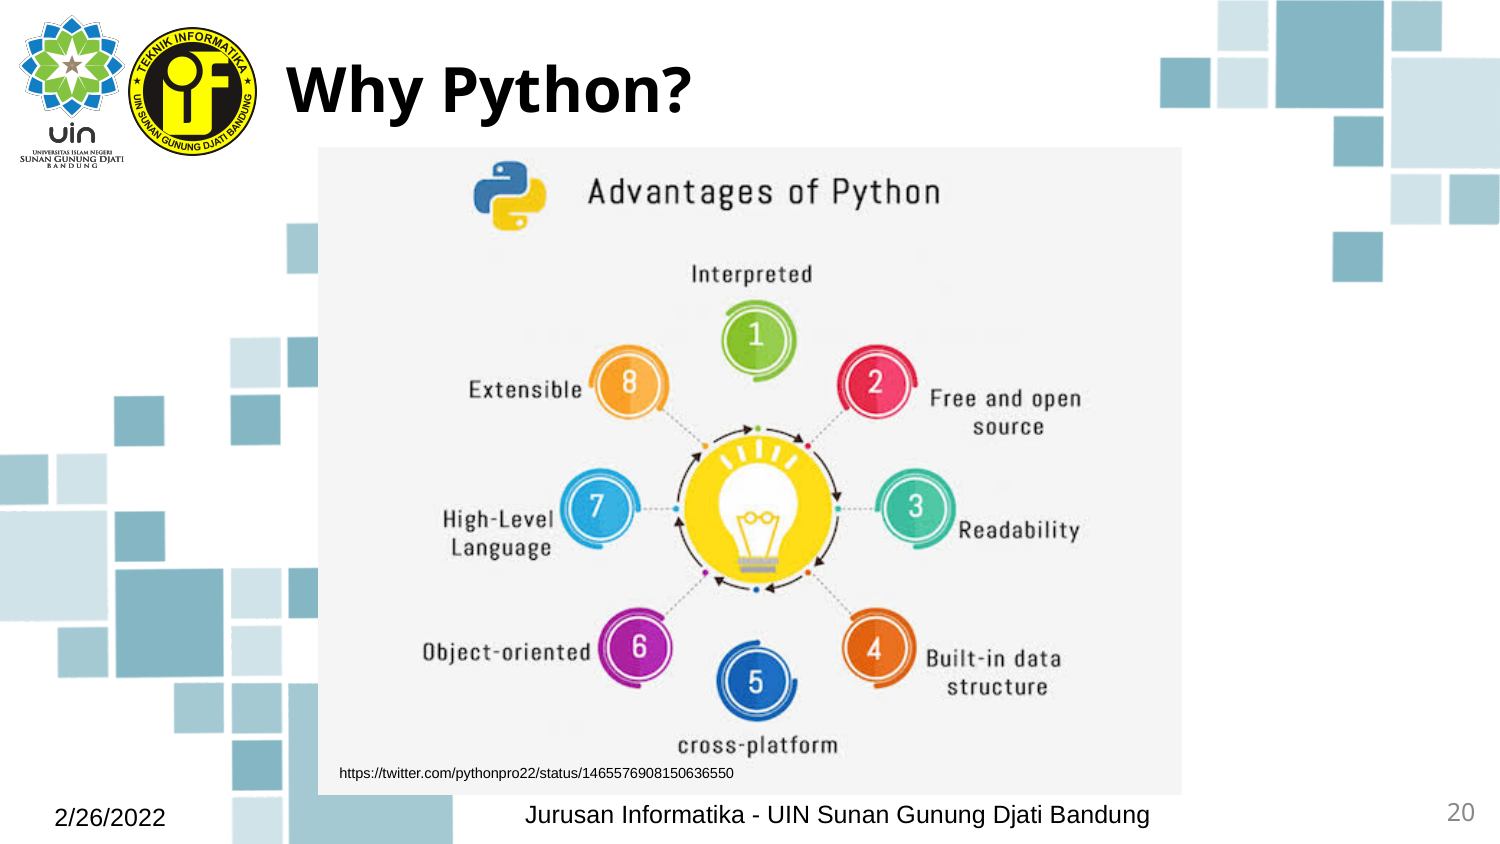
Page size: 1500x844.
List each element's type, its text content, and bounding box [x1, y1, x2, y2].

picture [128, 27, 257, 156]
footer Jurusan Informatika - UIN Sunan Gunung Djati Bandung [488, 801, 1189, 825]
title Why Python? [279, 27, 917, 148]
picture [19, 15, 125, 168]
slide_number ‹#› [1307, 798, 1483, 829]
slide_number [46, 801, 222, 832]
picture [1134, 0, 1500, 336]
picture [0, 147, 1182, 844]
